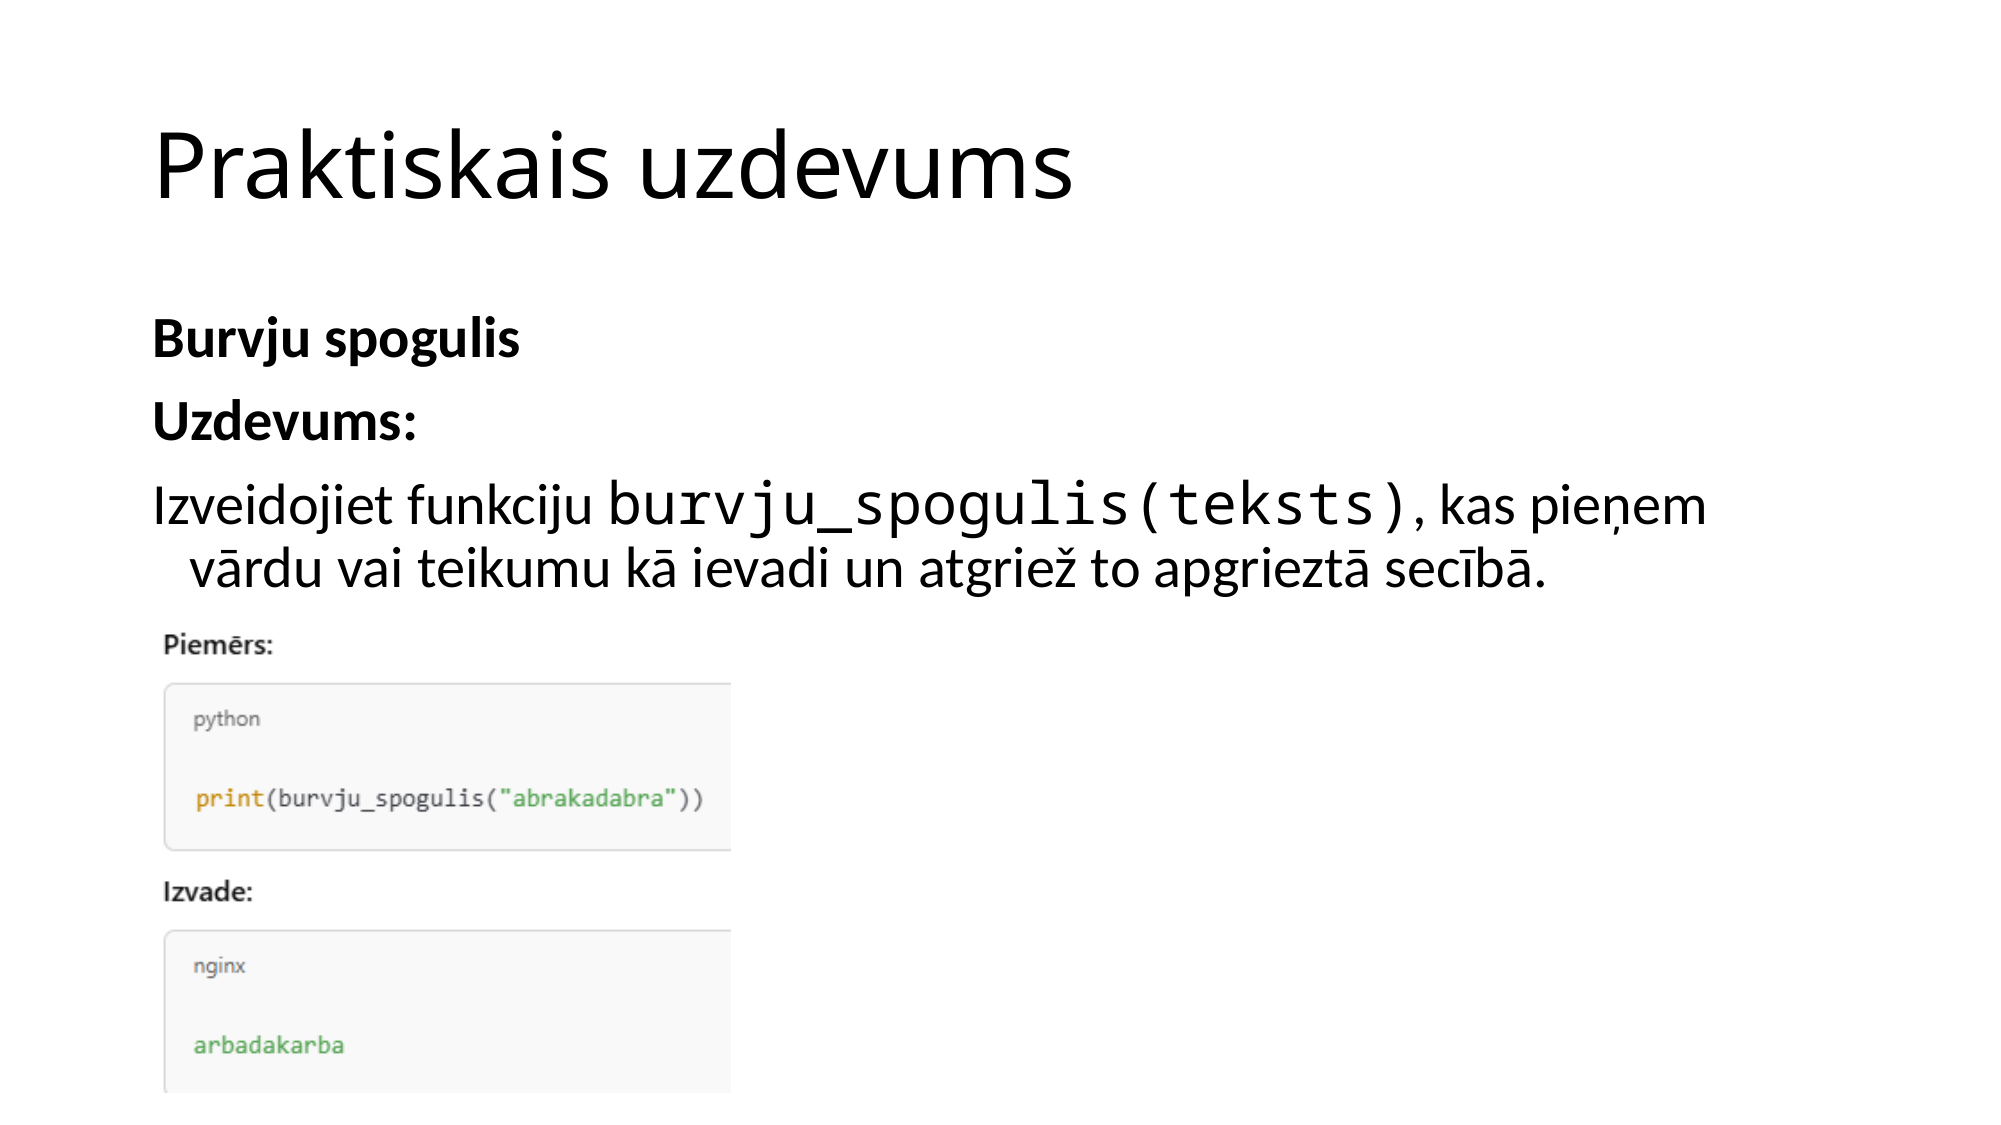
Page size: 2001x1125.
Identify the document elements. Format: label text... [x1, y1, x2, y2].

list Burvju spogulis Uzdevums: Izveidojiet funkciju burvju_spogulis(teksts), kas pieņem vārdu vai teikumu kā ievadi un atgriež to apgrieztā secībā. [137, 299, 1863, 1014]
title Praktiskais uzdevums [137, 59, 1863, 278]
picture [157, 626, 731, 1093]
